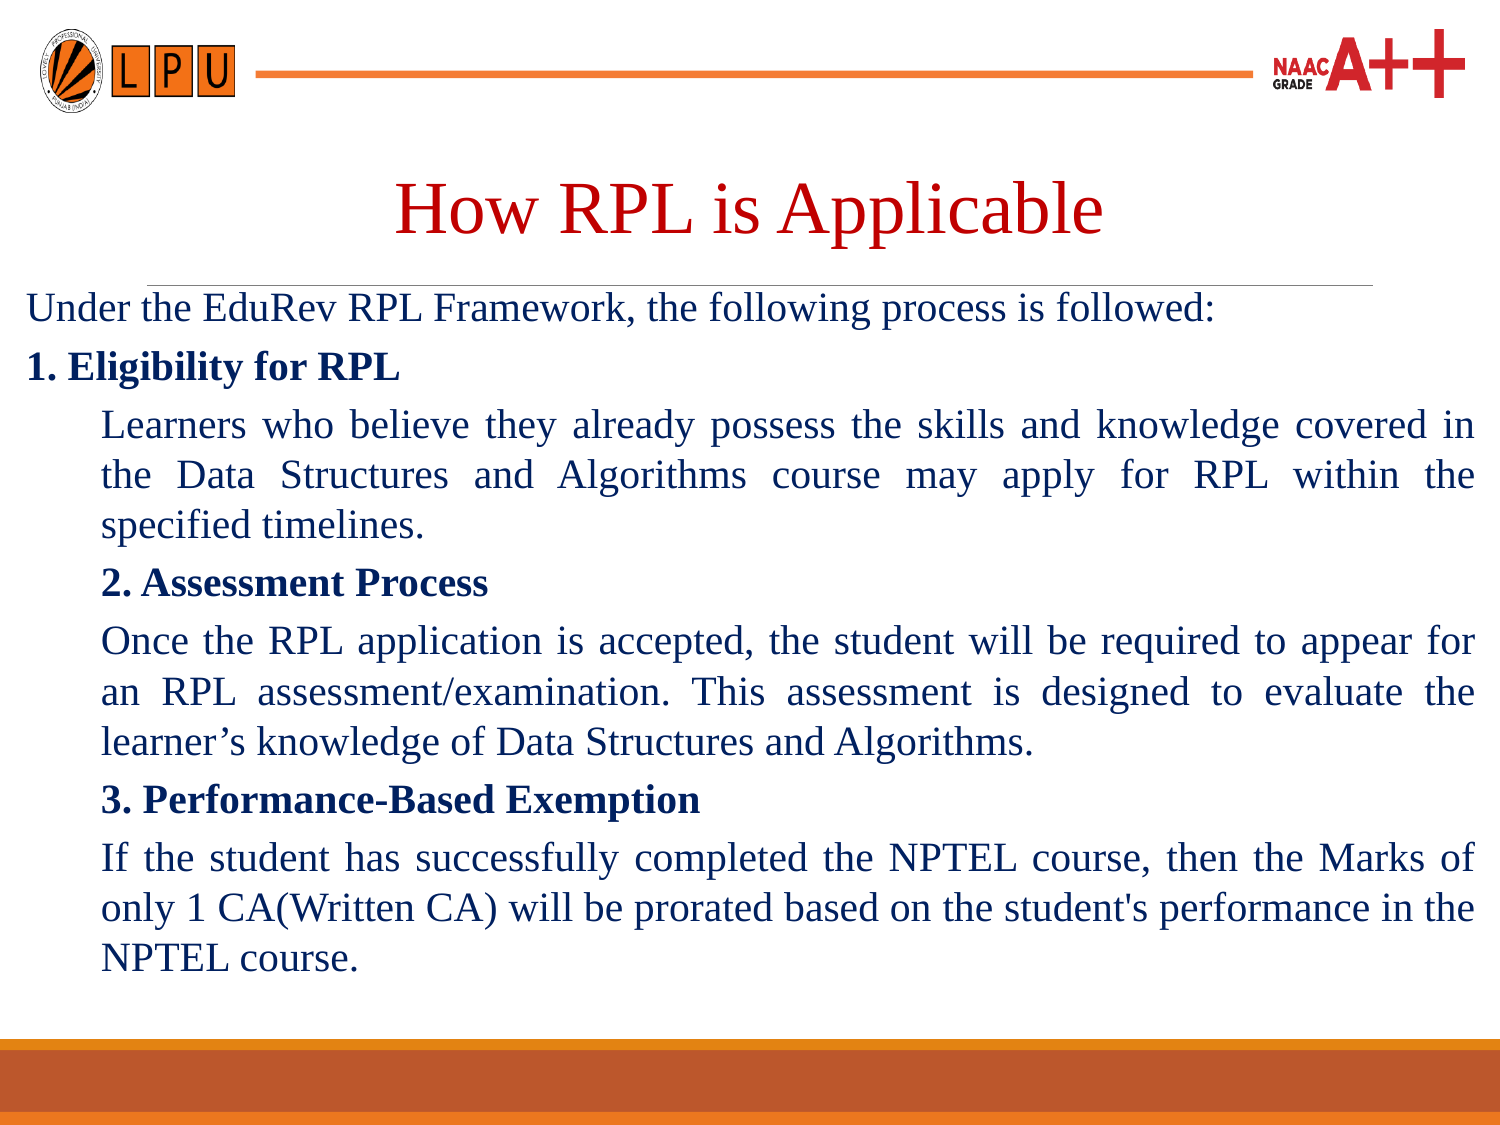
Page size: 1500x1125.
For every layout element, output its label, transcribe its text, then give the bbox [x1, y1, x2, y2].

picture [40, 29, 235, 113]
title How RPL is Applicable [103, 158, 1397, 250]
list Under the EduRev RPL Framework, the following process is followed: 1. Eligibility for RPL Learners who believe they already possess the skills and knowledge covered in the Data Structures and Algorithms course may apply for RPL within the specified timelines. 2. Assessment Process Once the RPL application is accepted, the student will be required to appear for an RPL assessment/examination. This assessment is designed to evaluate the learner’s knowledge of Data Structures and Algorithms. 3. Performance-Based Exemption If the student has successfully completed the NPTEL course, then the Marks of only 1 CA(Written CA) will be prorated based on the student's performance in the NPTEL course. [25, 279, 1477, 1106]
picture [1273, 29, 1465, 98]
